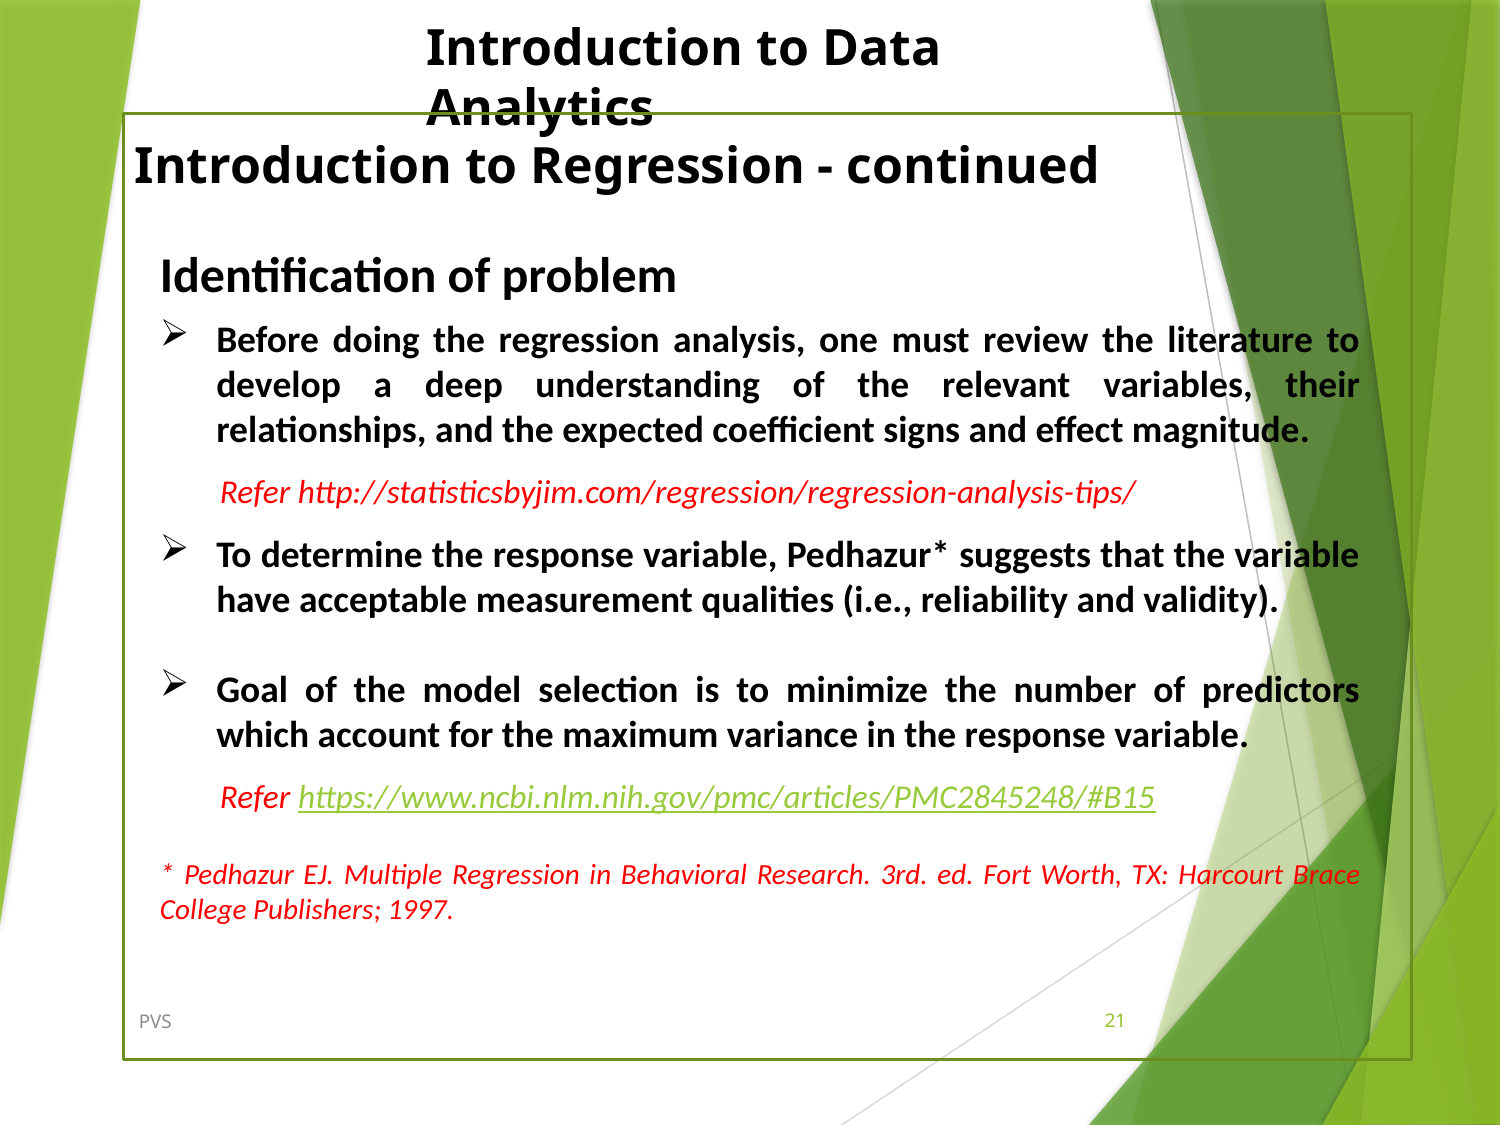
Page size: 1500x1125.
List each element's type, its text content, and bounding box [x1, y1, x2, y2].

text_box Identification of problem Before doing the regression analysis, one must review the literature to develop a deep understanding of the relevant variables, their relationships, and the expected coefficient signs and effect magnitude. Refer http://statisticsbyjim.com/regression/regression-analysis-tips/ To determine the response variable, Pedhazur* suggests that the variable have acceptable measurement qualities (i.e., reliability and validity). Goal of the model selection is to minimize the number of predictors which account for the maximum variance in the response variable. Refer https://www.ncbi.nlm.nih.gov/pmc/articles/PMC2845248/#B15 * Pedhazur EJ. Multiple Regression in Behavioral Research. 3rd. ed. Fort Worth, TX: Harcourt Brace College Publishers; 1997. [145, 202, 1376, 933]
text_box Introduction to Regression - continued [119, 126, 1115, 202]
text_box [122, 112, 1413, 1061]
